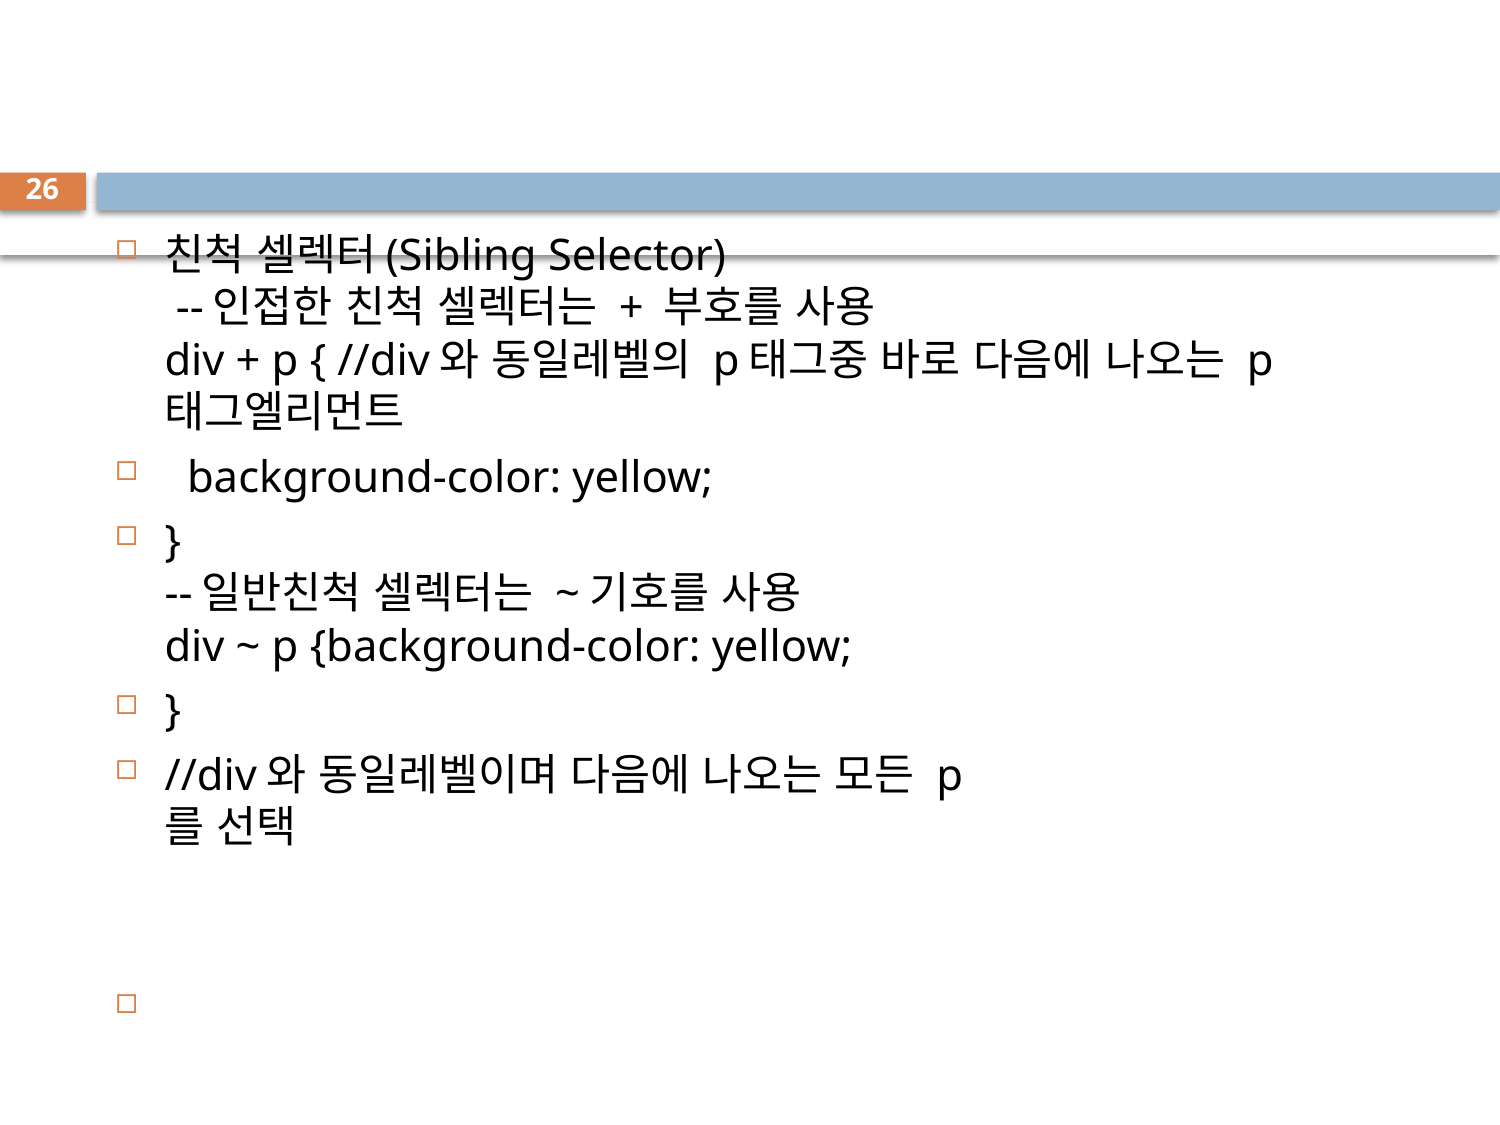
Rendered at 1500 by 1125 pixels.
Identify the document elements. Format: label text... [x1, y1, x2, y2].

list 친척 셀렉터(Sibling Selector) --인접한 친척 셀렉터는 + 부호를 사용 div + p { //div와 동일레벨의 p태그중 바로 다음에 나오는 p태그엘리먼트 background-color: yellow; } --일반친척 셀렉터는 ~기호를 사용 div ~ p {background-color: yellow; } //div와 동일레벨이며 다음에 나오는 모든 p 를 선택 [100, 219, 1438, 1047]
slide_number 26 [0, 170, 87, 211]
